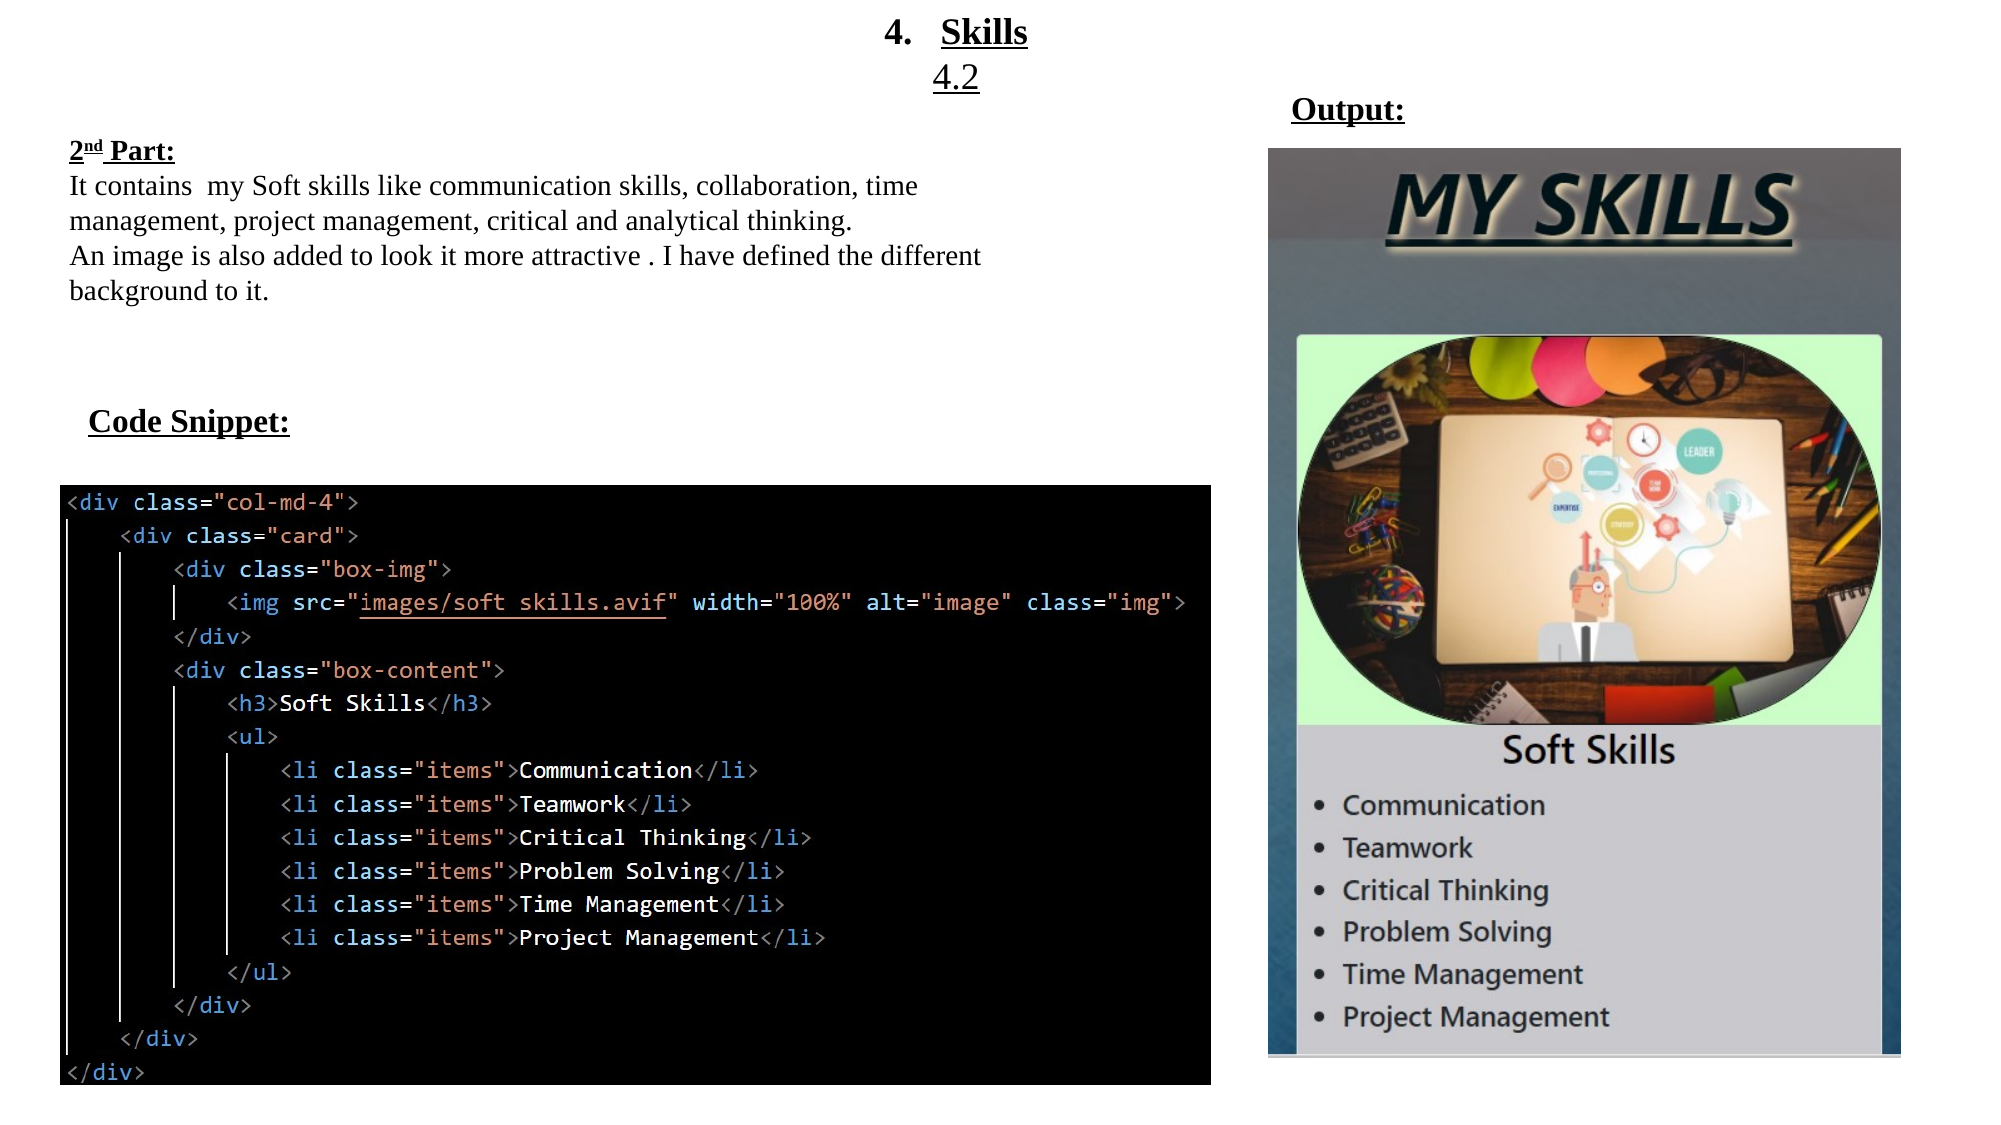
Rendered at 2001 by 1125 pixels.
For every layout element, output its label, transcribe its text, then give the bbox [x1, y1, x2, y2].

text_box Skills 4.2 [456, 0, 1457, 105]
text_box 2nd Part: It contains my Soft skills like communication skills, collaboration, time management, project management, critical and analytical thinking. An image is also added to look it more attractive . I have defined the different background to it. [54, 124, 1055, 314]
text_box Code Snippet: [73, 392, 458, 447]
picture [60, 485, 1211, 1085]
text_box Output: [1276, 79, 1661, 135]
picture [1268, 148, 1901, 1058]
